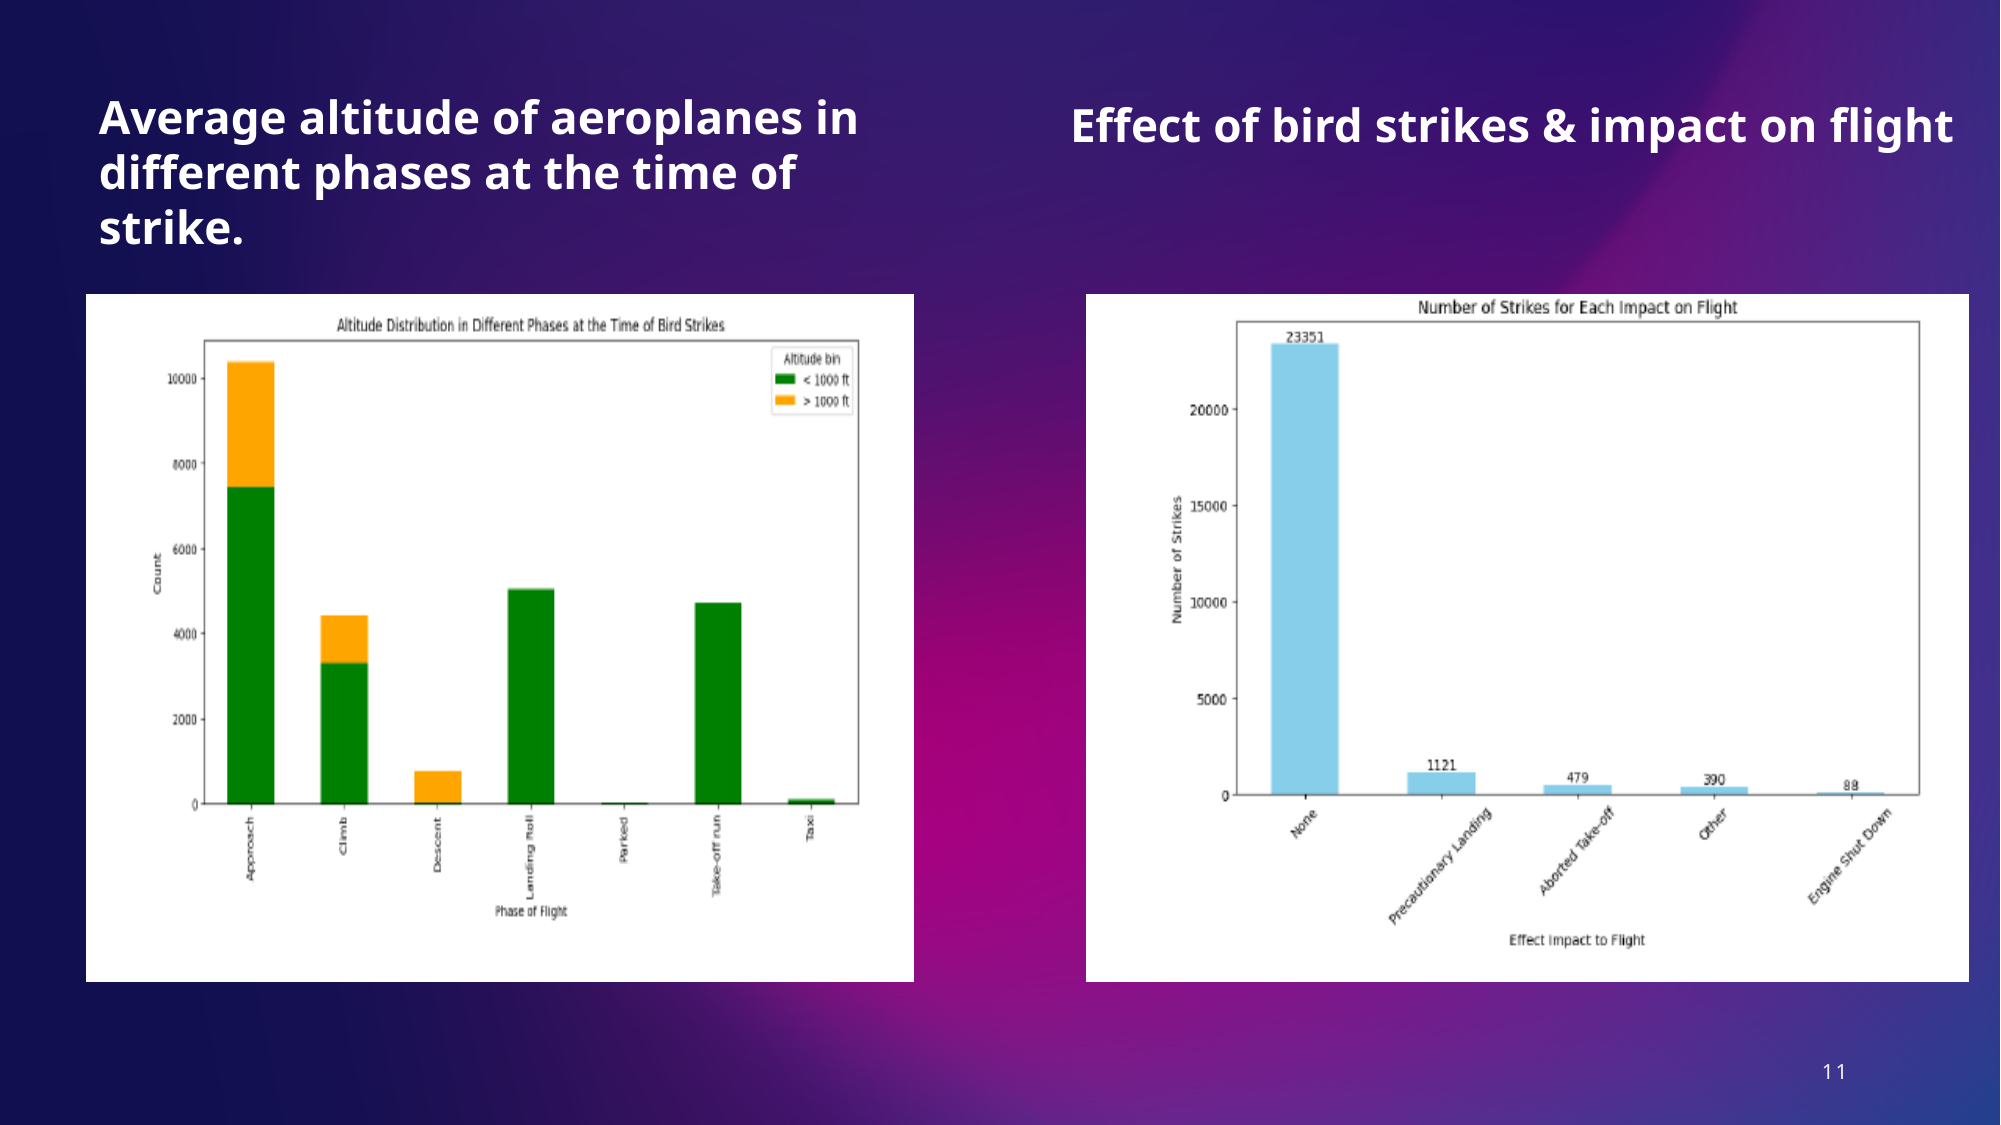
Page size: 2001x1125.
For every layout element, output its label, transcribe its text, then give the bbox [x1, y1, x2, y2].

text_box Average altitude of aeroplanes in different phases at the time of strike. [84, 81, 945, 262]
picture [0, 0, 2000, 1125]
text_box Effect of bird strikes & impact on flight [1055, 89, 2000, 160]
slide_number 11 [1412, 1042, 1863, 1103]
